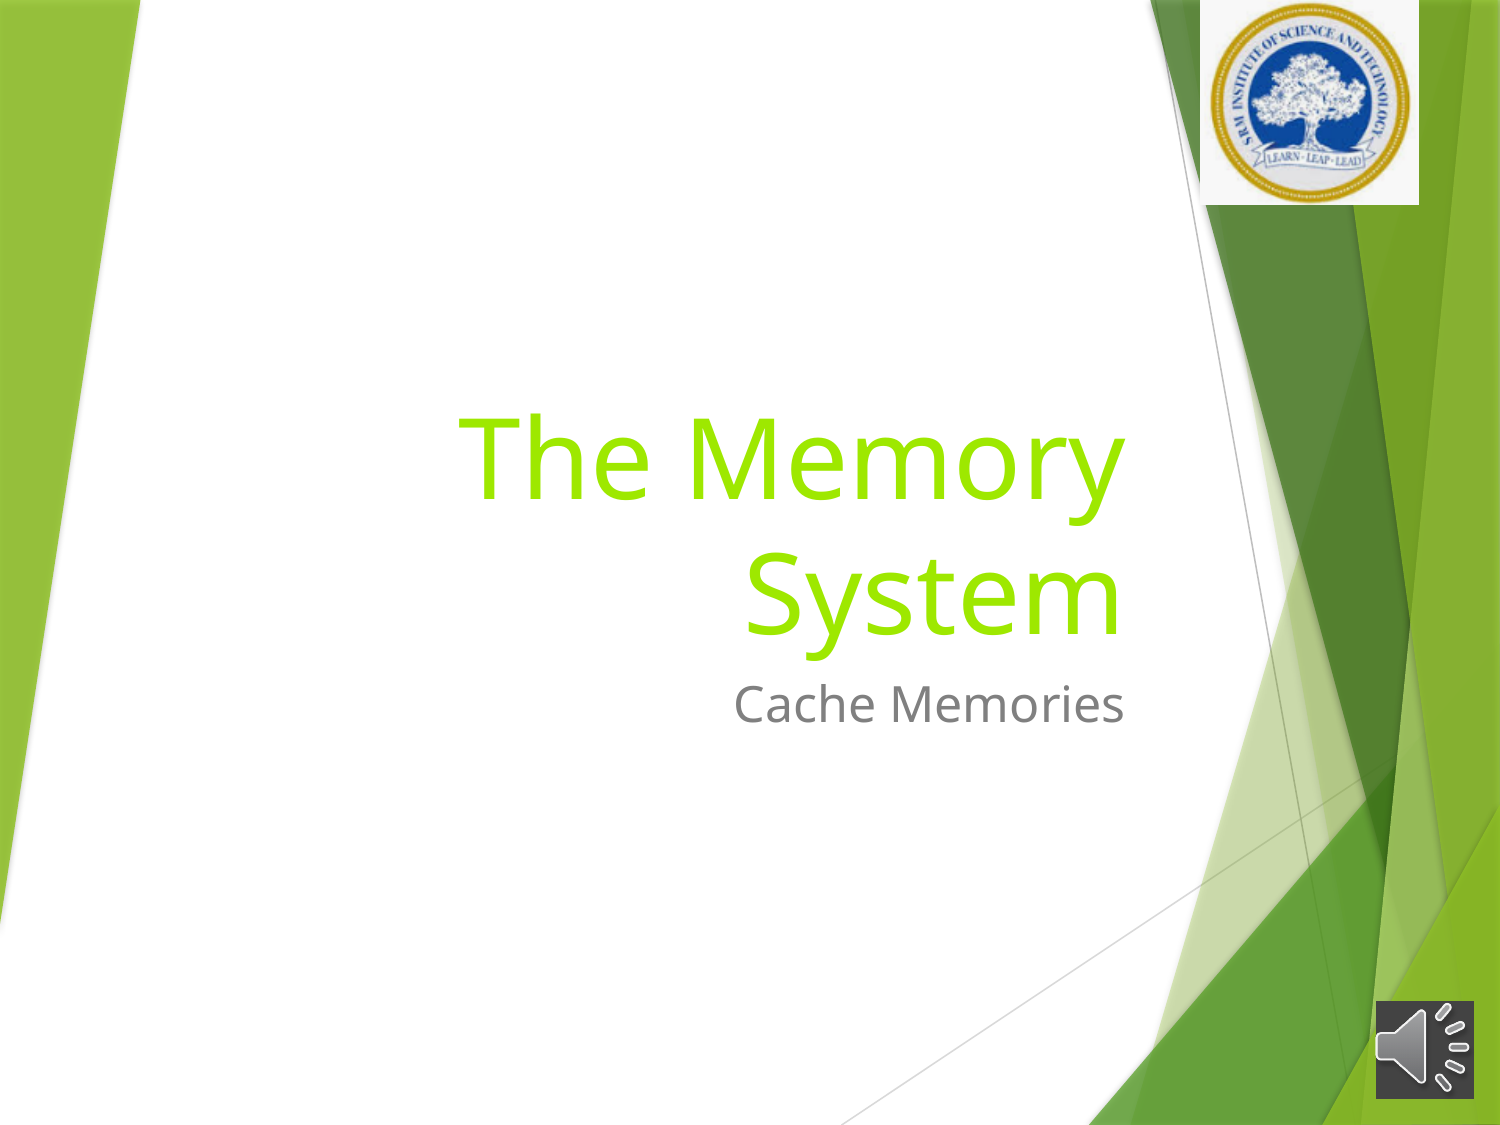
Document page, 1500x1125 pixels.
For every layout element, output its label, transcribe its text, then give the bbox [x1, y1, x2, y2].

title The Memory System [185, 394, 1142, 664]
picture [1199, 0, 1420, 206]
subtitle Cache Memories [185, 664, 1142, 845]
picture [1374, 999, 1476, 1101]
